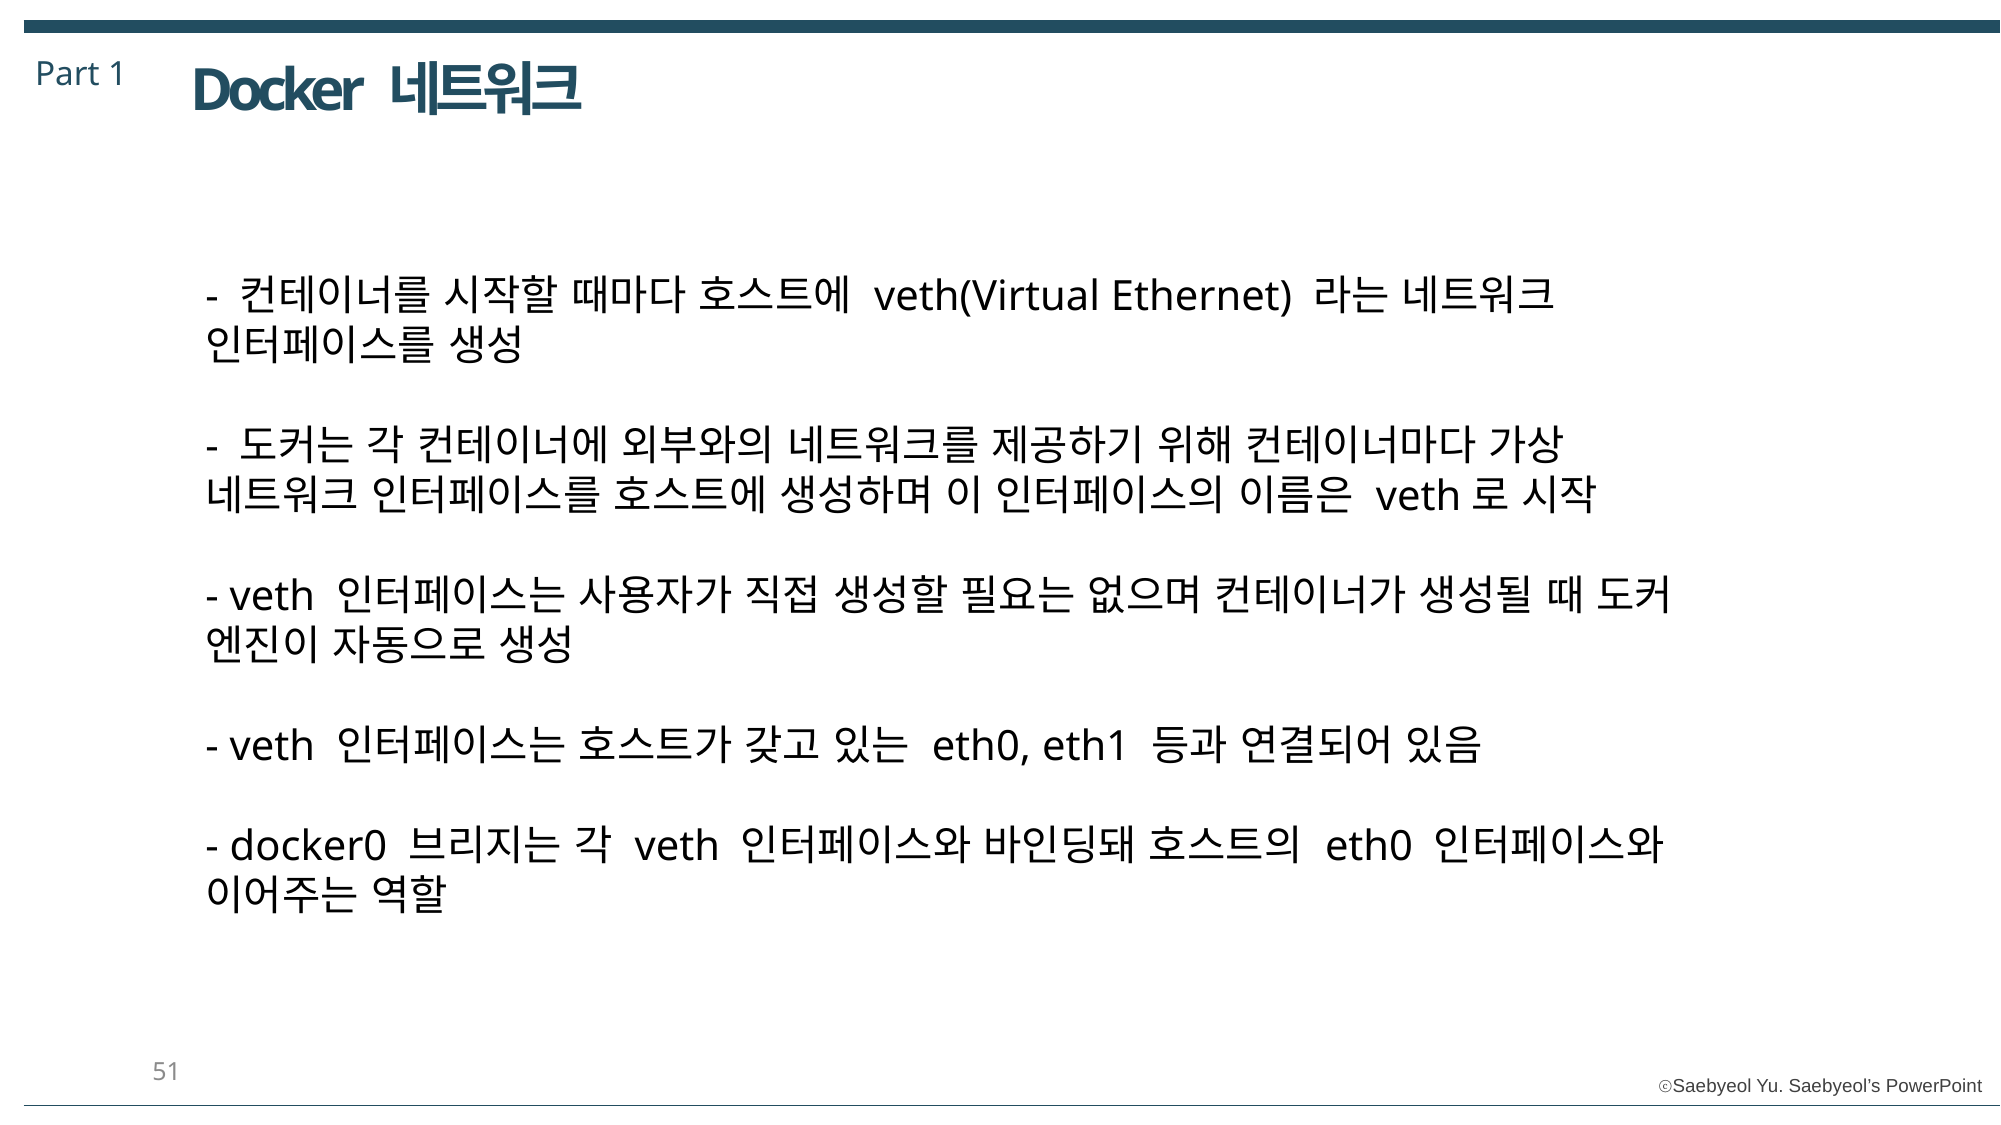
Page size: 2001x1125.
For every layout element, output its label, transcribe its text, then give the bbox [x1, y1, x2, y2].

text_box - 컨테이너를 시작할 때마다 호스트에 veth(Virtual Ethernet) 라는 네트워크 인터페이스를 생성 - 도커는 각 컨테이너에 외부와의 네트워크를 제공하기 위해 컨테이너마다 가상 네트워크 인터페이스를 호스트에 생성하며 이 인터페이스의 이름은 veth로 시작 - veth 인터페이스는 사용자가 직접 생성할 필요는 없으며 컨테이너가 생성될 때 도커 엔진이 자동으로 생성 - veth 인터페이스는 호스트가 갖고 있는 eth0, eth1 등과 연결되어 있음 - docker0 브리지는 각 veth 인터페이스와 바인딩돼 호스트의 eth0 인터페이스와 이어주는 역할 [190, 211, 1729, 927]
slide_number 51 [137, 1042, 588, 1103]
text_box Docker 네트워크 [175, 44, 599, 130]
text_box Part 1 [20, 44, 143, 100]
